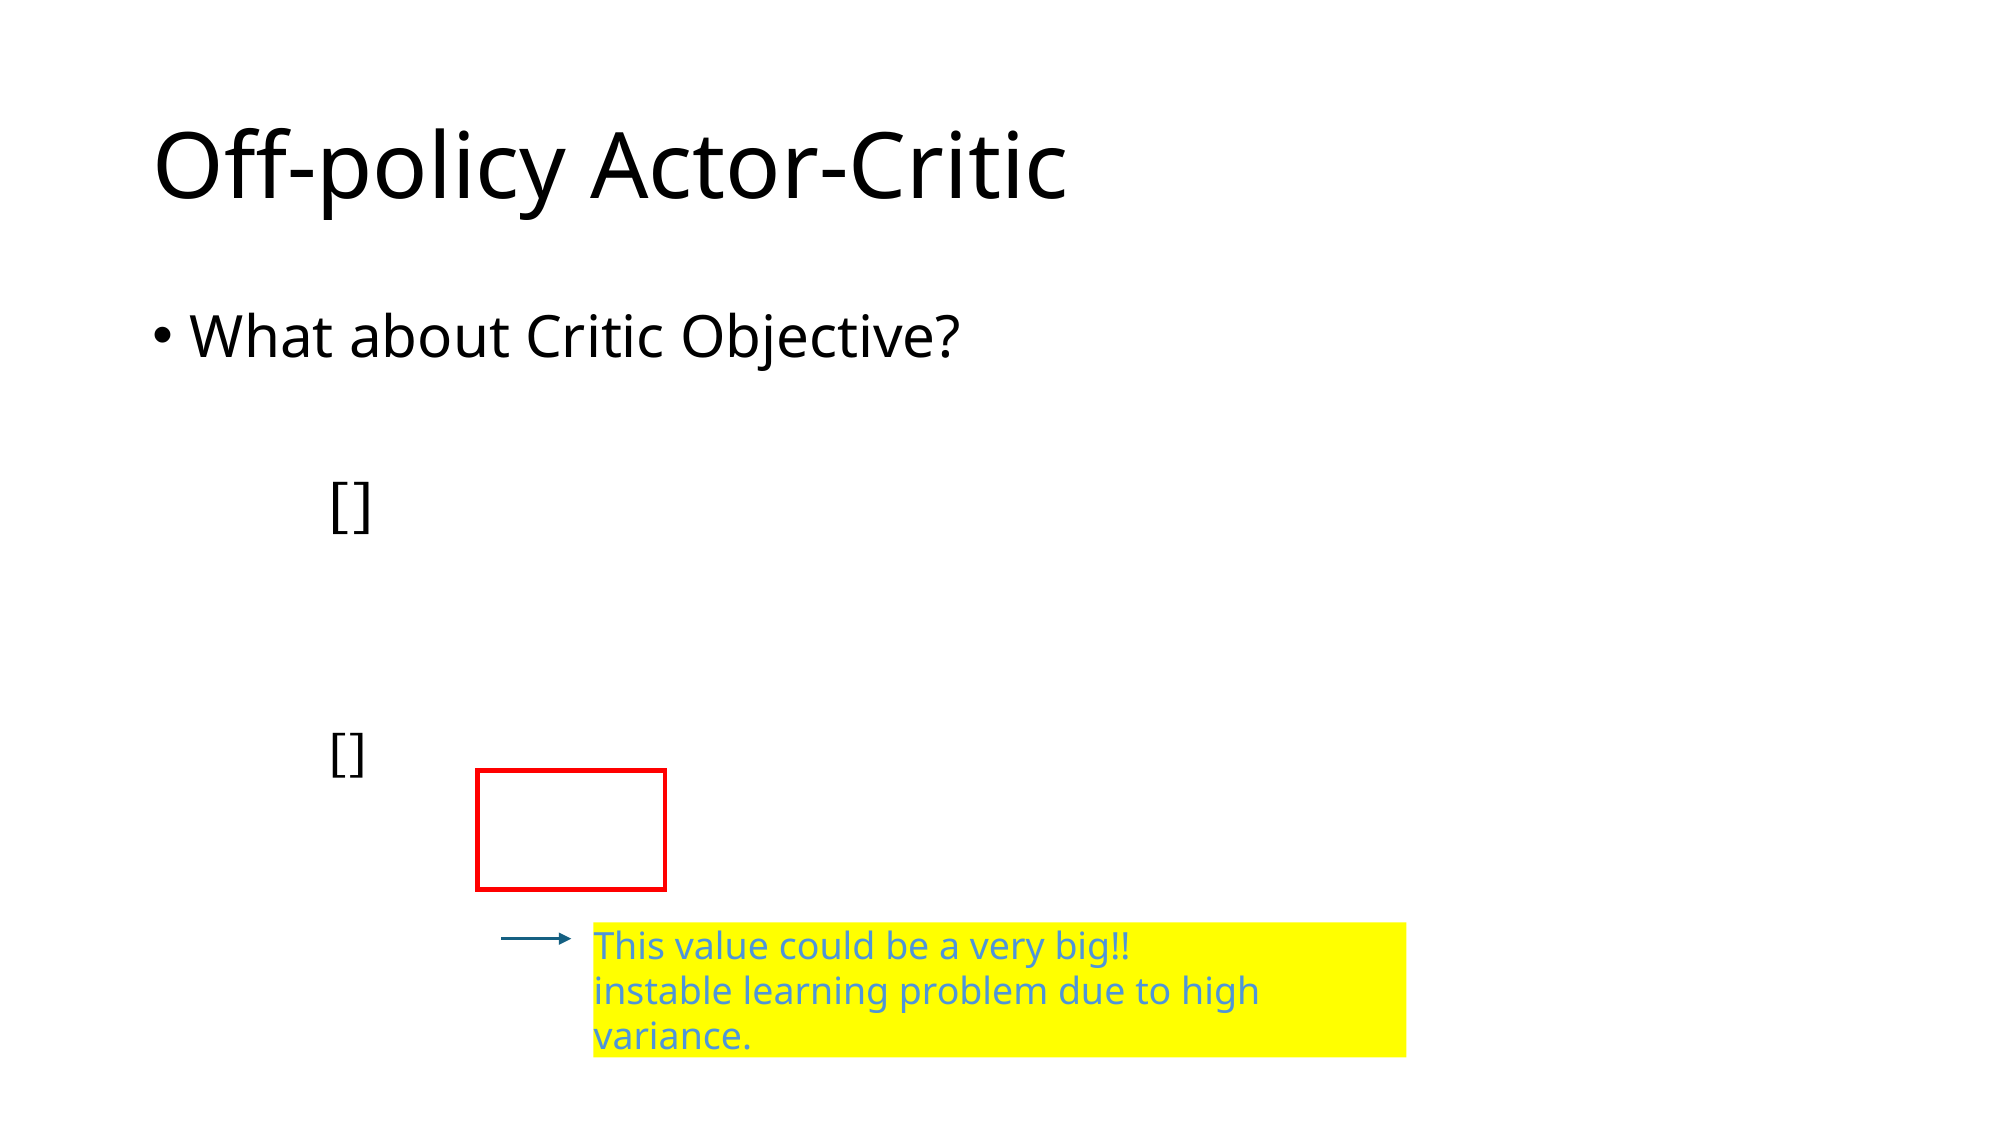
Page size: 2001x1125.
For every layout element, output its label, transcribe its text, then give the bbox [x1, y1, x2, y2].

text_box This value could be a very big!! instable learning problem due to high variance. [593, 922, 1407, 1058]
title Off-policy Actor-Critic [137, 59, 1863, 278]
text_box [476, 769, 667, 891]
